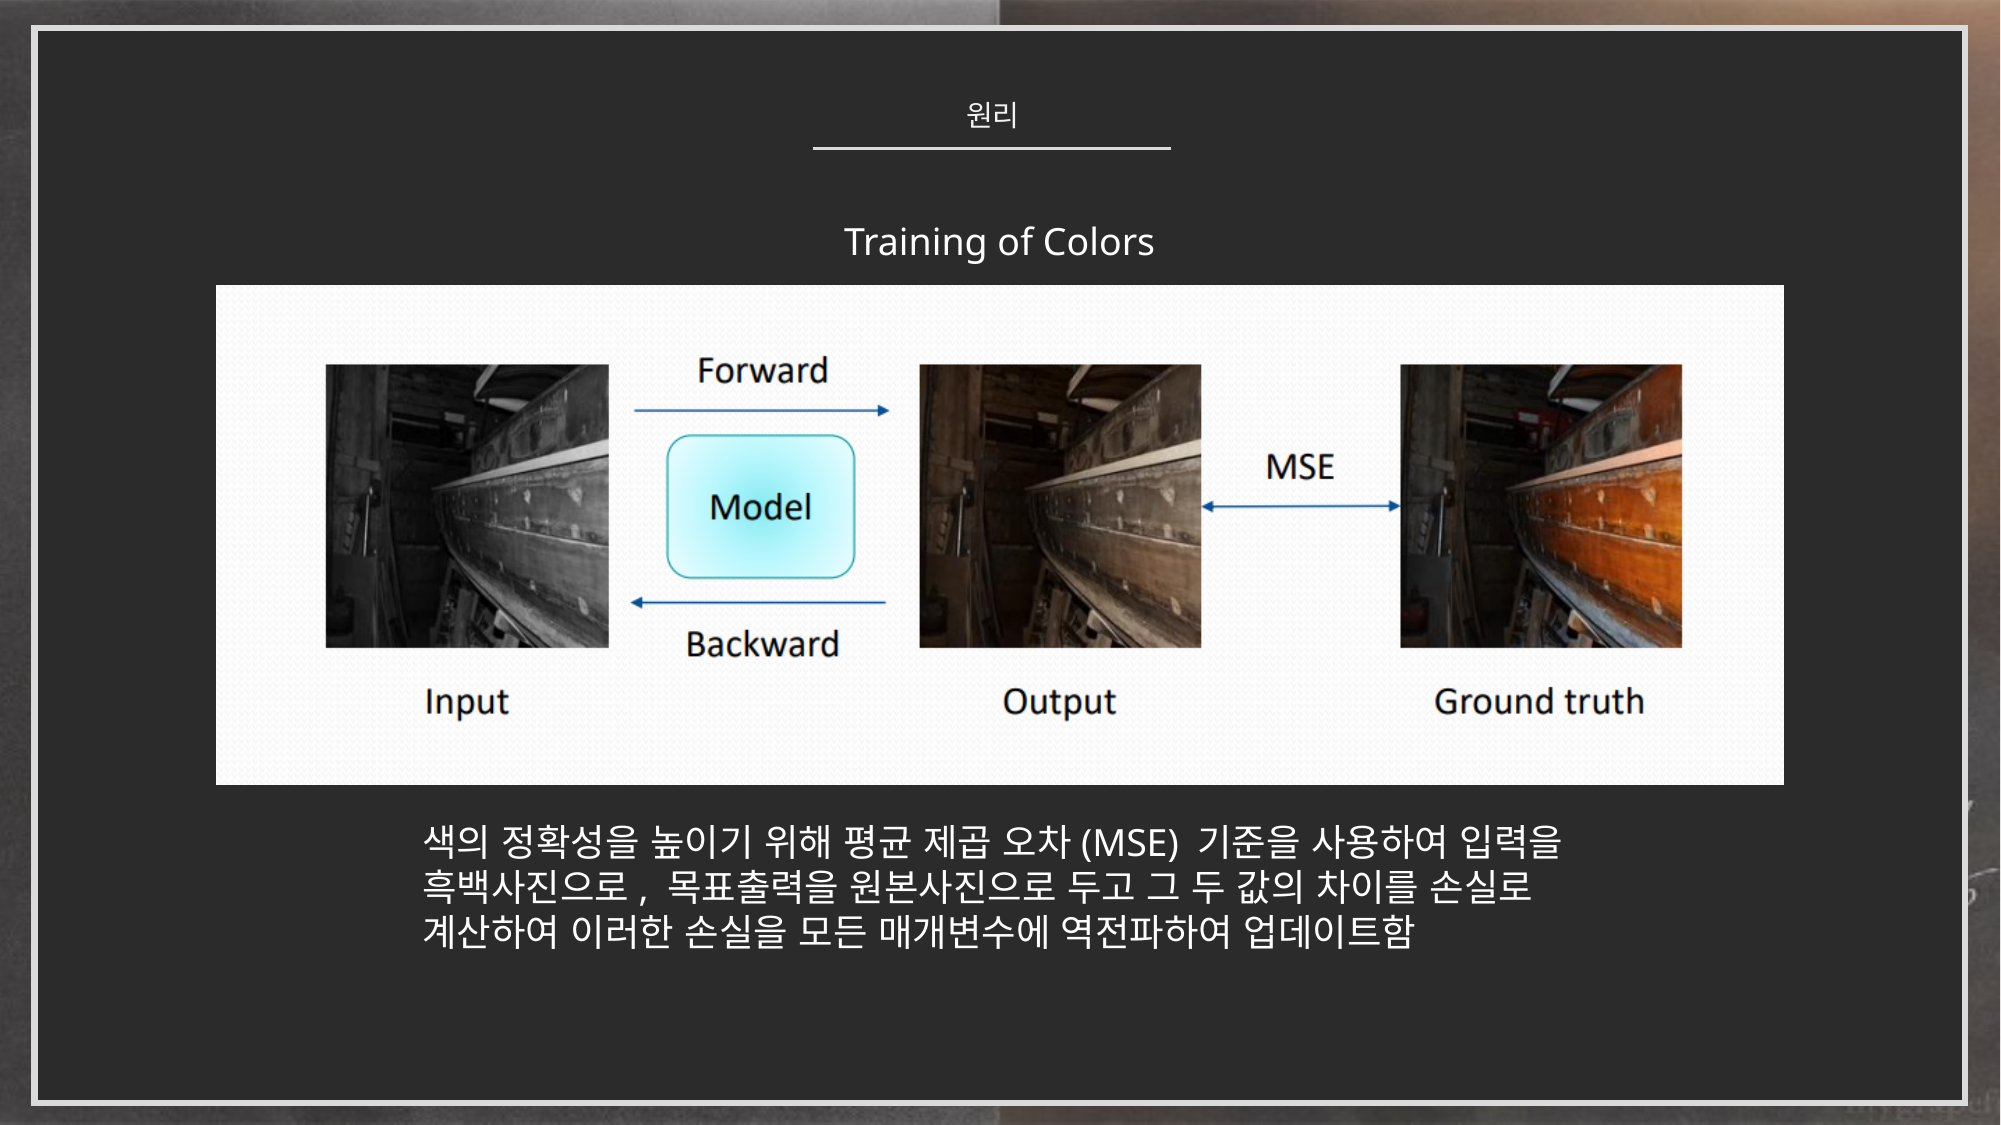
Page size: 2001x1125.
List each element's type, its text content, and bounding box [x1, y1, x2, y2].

picture [216, 285, 1784, 785]
text_box [33, 27, 1966, 1104]
text_box Training of Colors [407, 210, 1593, 271]
text_box [0, 0, 2000, 1125]
text_box 색의 정확성을 높이기 위해 평균 제곱 오차(MSE) 기준을 사용하여 입력을 흑백사진으로, 목표출력을 원본사진으로 두고 그 두 값의 차이를 손실로 계산하여 이러한 손실을 모든 매개변수에 역전파하여 업데이트함 [407, 812, 1593, 962]
text_box 원리 [797, 89, 1189, 140]
